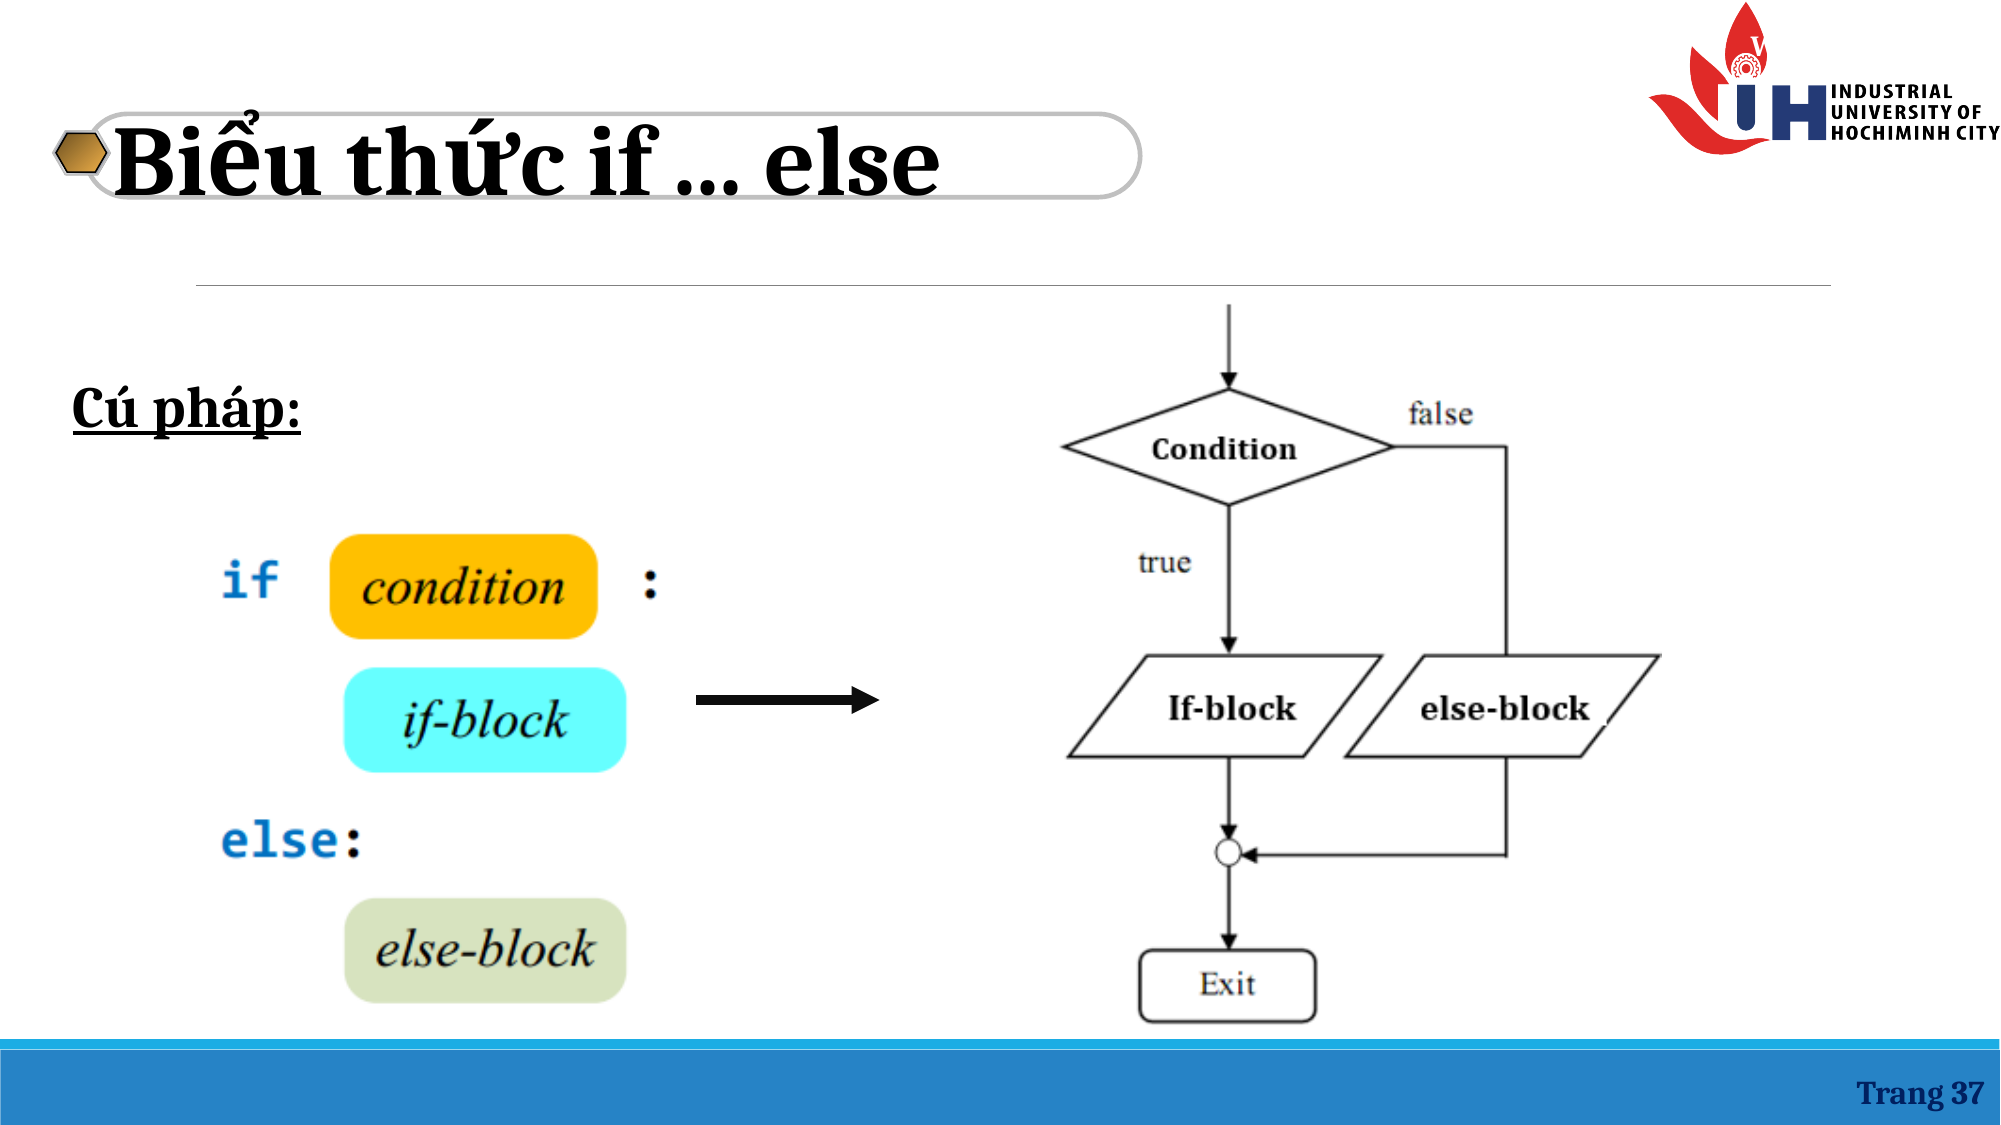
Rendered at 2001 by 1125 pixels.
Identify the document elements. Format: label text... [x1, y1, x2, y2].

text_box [52, 113, 1141, 198]
picture [1648, 1, 2000, 155]
picture [211, 512, 697, 1033]
picture [1049, 300, 1662, 1033]
slide_number Trang 37 [1933, 1060, 2000, 1121]
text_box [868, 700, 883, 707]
text_box Cú pháp: [57, 361, 1933, 1125]
